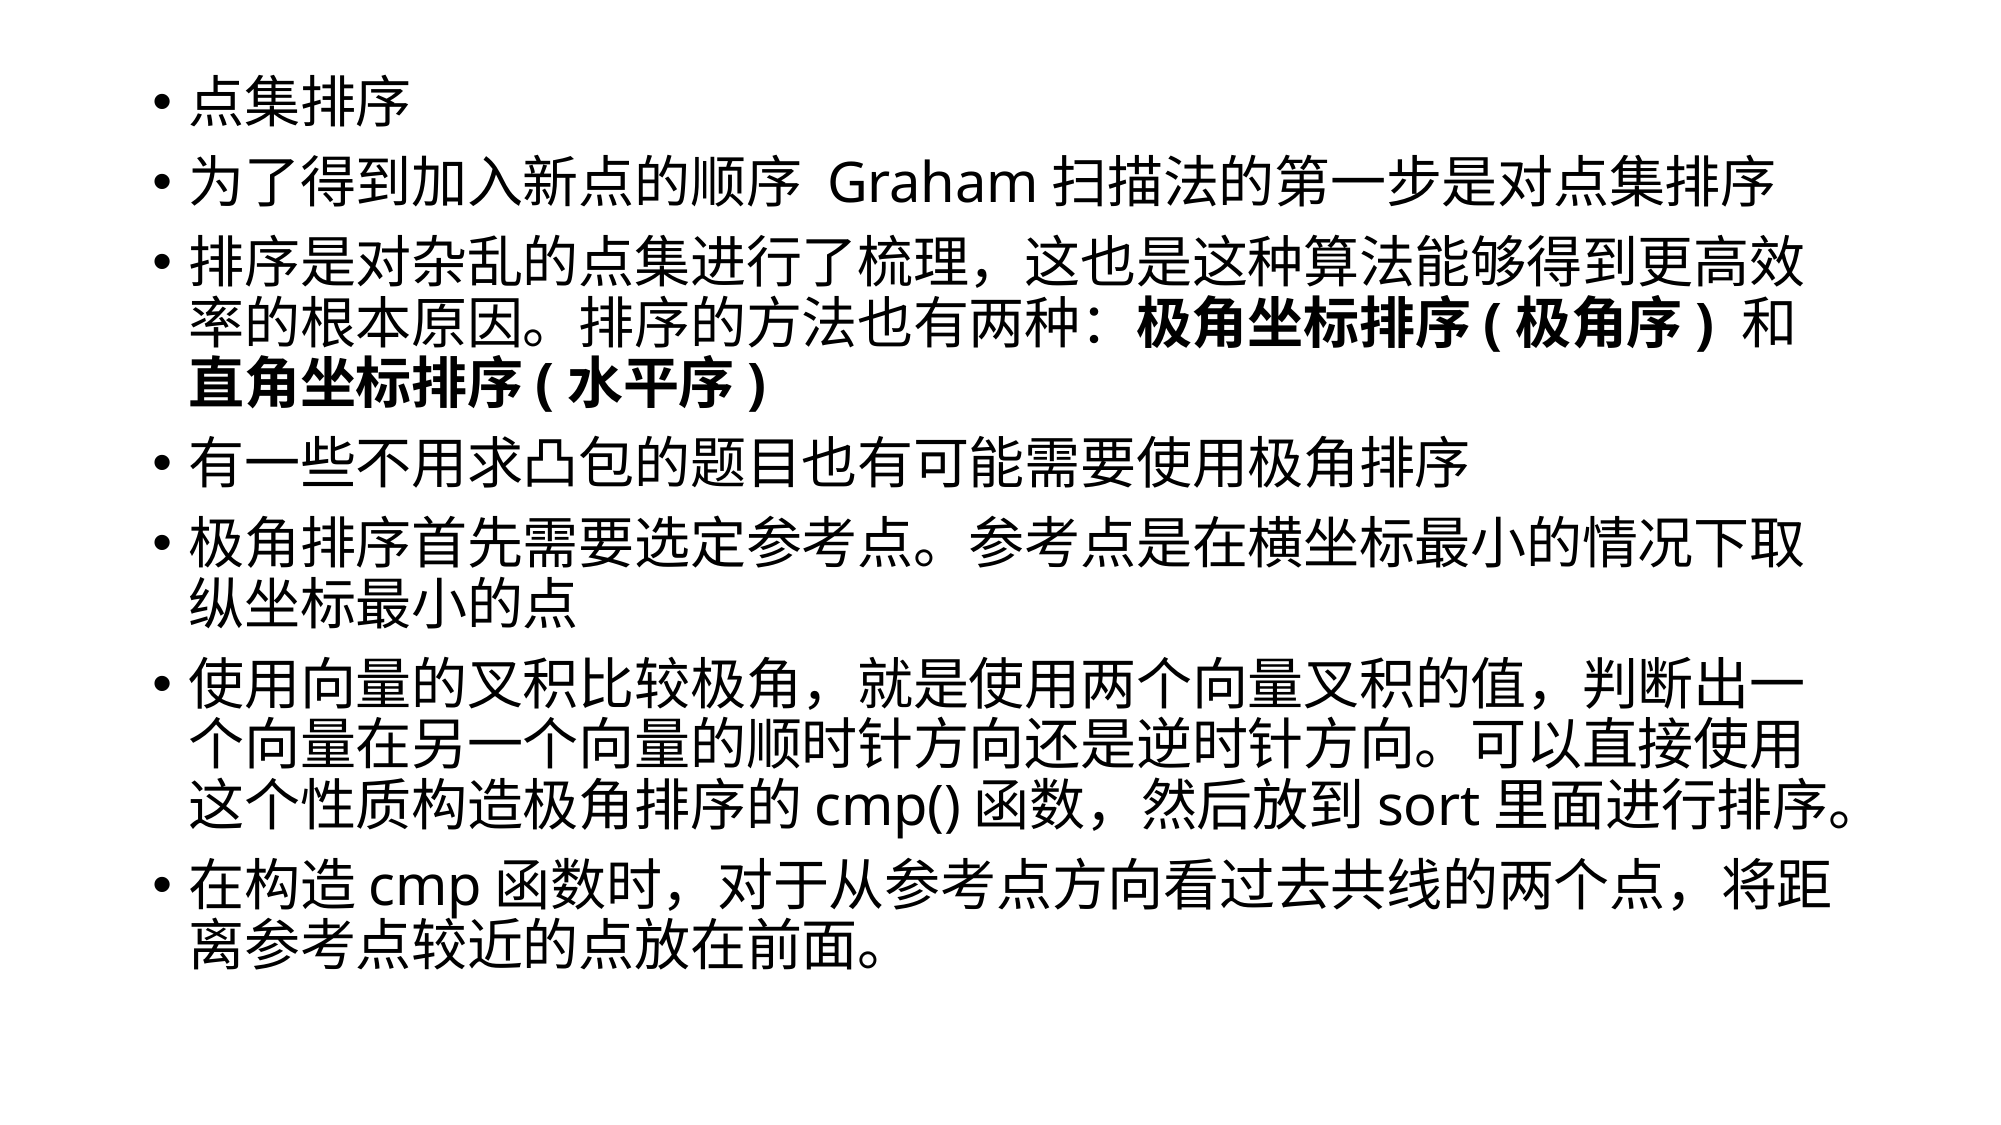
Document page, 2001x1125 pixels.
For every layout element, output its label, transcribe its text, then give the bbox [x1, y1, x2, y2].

list 点集排序 为了得到加入新点的顺序 Graham扫描法的第一步是对点集排序 排序是对杂乱的点集进行了梳理，这也是这种算法能够得到更高效率的根本原因。排序的方法也有两种：极角坐标排序(极角序) 和直角坐标排序(水平序) 有一些不用求凸包的题目也有可能需要使用极角排序 极角排序首先需要选定参考点。参考点是在横坐标最小的情况下取纵坐标最小的点 使用向量的叉积比较极角，就是使用两个向量叉积的值，判断出一个向量在另一个向量的顺时针方向还是逆时针方向。可以直接使用这个性质构造极角排序的cmp()函数，然后放到sort里面进行排序。 在构造cmp函数时，对于从参考点方向看过去共线的两个点，将距离参考点较近的点放在前面。 [137, 66, 1863, 1014]
